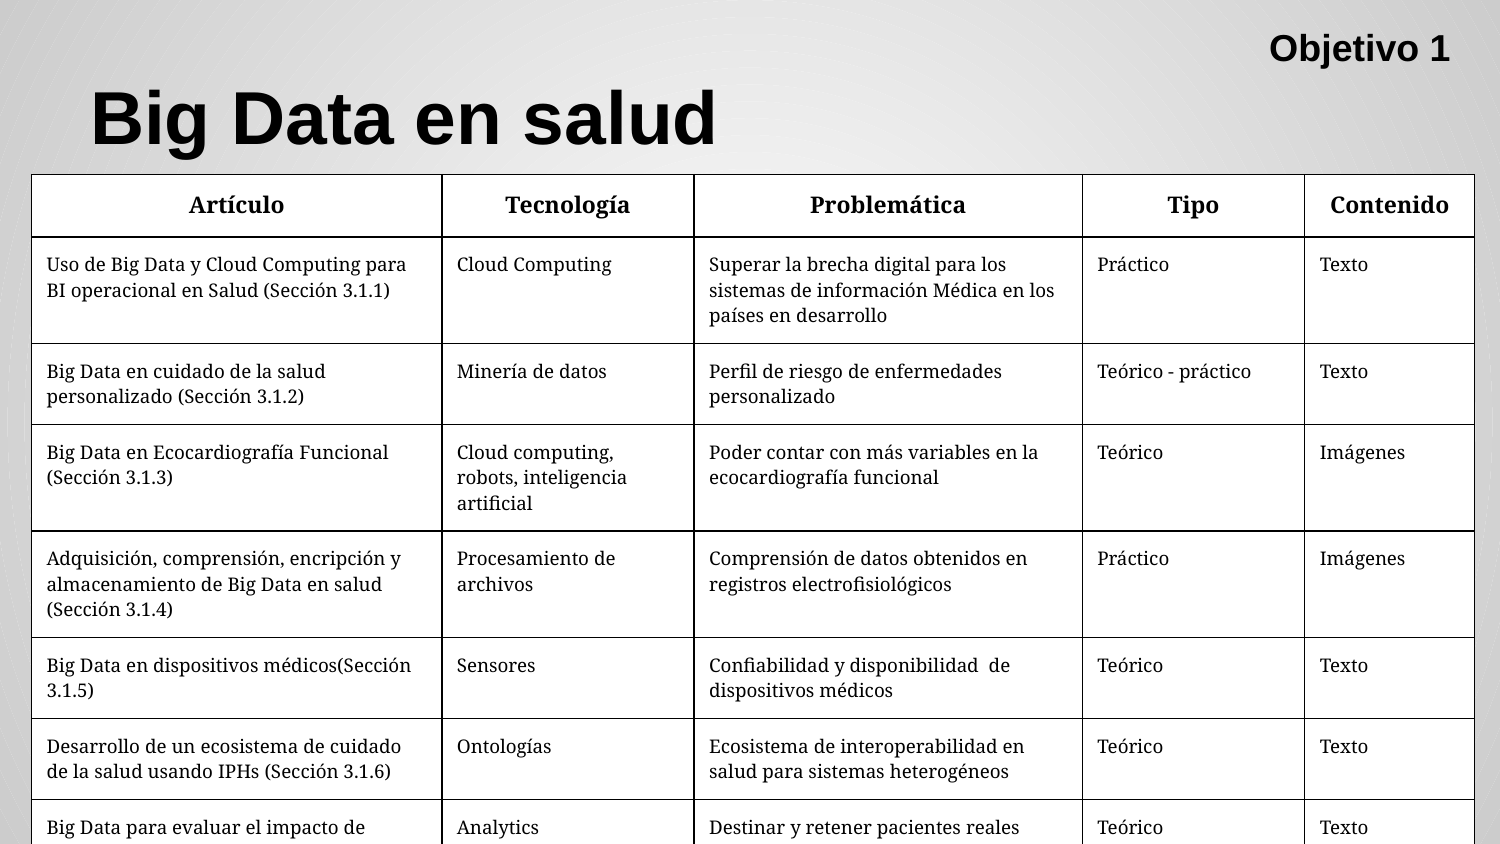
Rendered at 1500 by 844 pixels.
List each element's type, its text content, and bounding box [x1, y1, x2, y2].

table_cell Texto [1305, 238, 1474, 343]
table_cell Uso de Big Data y Cloud Computing para BI operacional en Salud (Sección 3.1.1) [32, 238, 441, 343]
table_cell Texto [1305, 344, 1474, 424]
table_cell Imágenes [1305, 425, 1474, 530]
table_header Artículo [32, 175, 441, 236]
table_cell Poder contar con más variables en la ecocardiografía funcional [695, 425, 1082, 530]
table_cell Big Data en dispositivos médicos(Sección 3.1.5) [32, 638, 441, 718]
table_cell Texto [1305, 800, 1474, 844]
table_cell Práctico [1083, 238, 1304, 343]
table_cell Superar la brecha digital para los sistemas de información Médica en los países en desarrollo [695, 238, 1082, 343]
table_cell Perfil de riesgo de enfermedades personalizado [695, 344, 1082, 424]
table_cell Teórico [1083, 719, 1304, 799]
table_cell Minería de datos [443, 344, 693, 424]
table_cell Cloud computing, robots, inteligencia artificial [443, 425, 693, 530]
table_cell Ontologías [443, 719, 693, 799]
table_cell Destinar y retener pacientes reales [695, 800, 1082, 844]
table_cell Adquisición, comprensión, encripción y almacenamiento de Big Data en salud (Sección 3.1.4) [32, 532, 441, 637]
table_cell Práctico [1083, 532, 1304, 637]
table_cell Imágenes [1305, 532, 1474, 637]
table_cell Cloud Computing [443, 238, 693, 343]
table_cell Procesamiento de archivos [443, 532, 693, 637]
table_cell Teórico [1083, 425, 1304, 530]
table_header Problemática [695, 175, 1082, 236]
table_header Tecnología [443, 175, 693, 236]
table_cell Teórico [1083, 638, 1304, 718]
table_cell Sensores [443, 638, 693, 718]
table_cell Teórico - práctico [1083, 344, 1304, 424]
table_cell Confiabilidad y disponibilidad de dispositivos médicos [695, 638, 1082, 718]
table_cell Texto [1305, 719, 1474, 799]
table_cell Comprensión de datos obtenidos en registros electrofisiológicos [695, 532, 1082, 637]
table_cell Big Data en cuidado de la salud personalizado (Sección 3.1.2) [32, 344, 441, 424]
table_cell Texto [1305, 638, 1474, 718]
title Objetivo 1 [1254, 0, 1500, 85]
table_cell Big Data para evaluar el impacto de programas médicos [32, 800, 441, 844]
title Big Data en salud [75, 33, 1425, 174]
table_cell Analytics [443, 800, 693, 844]
table_cell Teórico [1083, 800, 1304, 844]
table_header Tipo [1083, 175, 1304, 236]
table_cell Desarrollo de un ecosistema de cuidado de la salud usando IPHs (Sección 3.1.6) [32, 719, 441, 799]
table_cell Ecosistema de interoperabilidad en salud para sistemas heterogéneos [695, 719, 1082, 799]
table_cell Big Data en Ecocardiografía Funcional (Sección 3.1.3) [32, 425, 441, 530]
table_header Contenido [1305, 175, 1474, 236]
